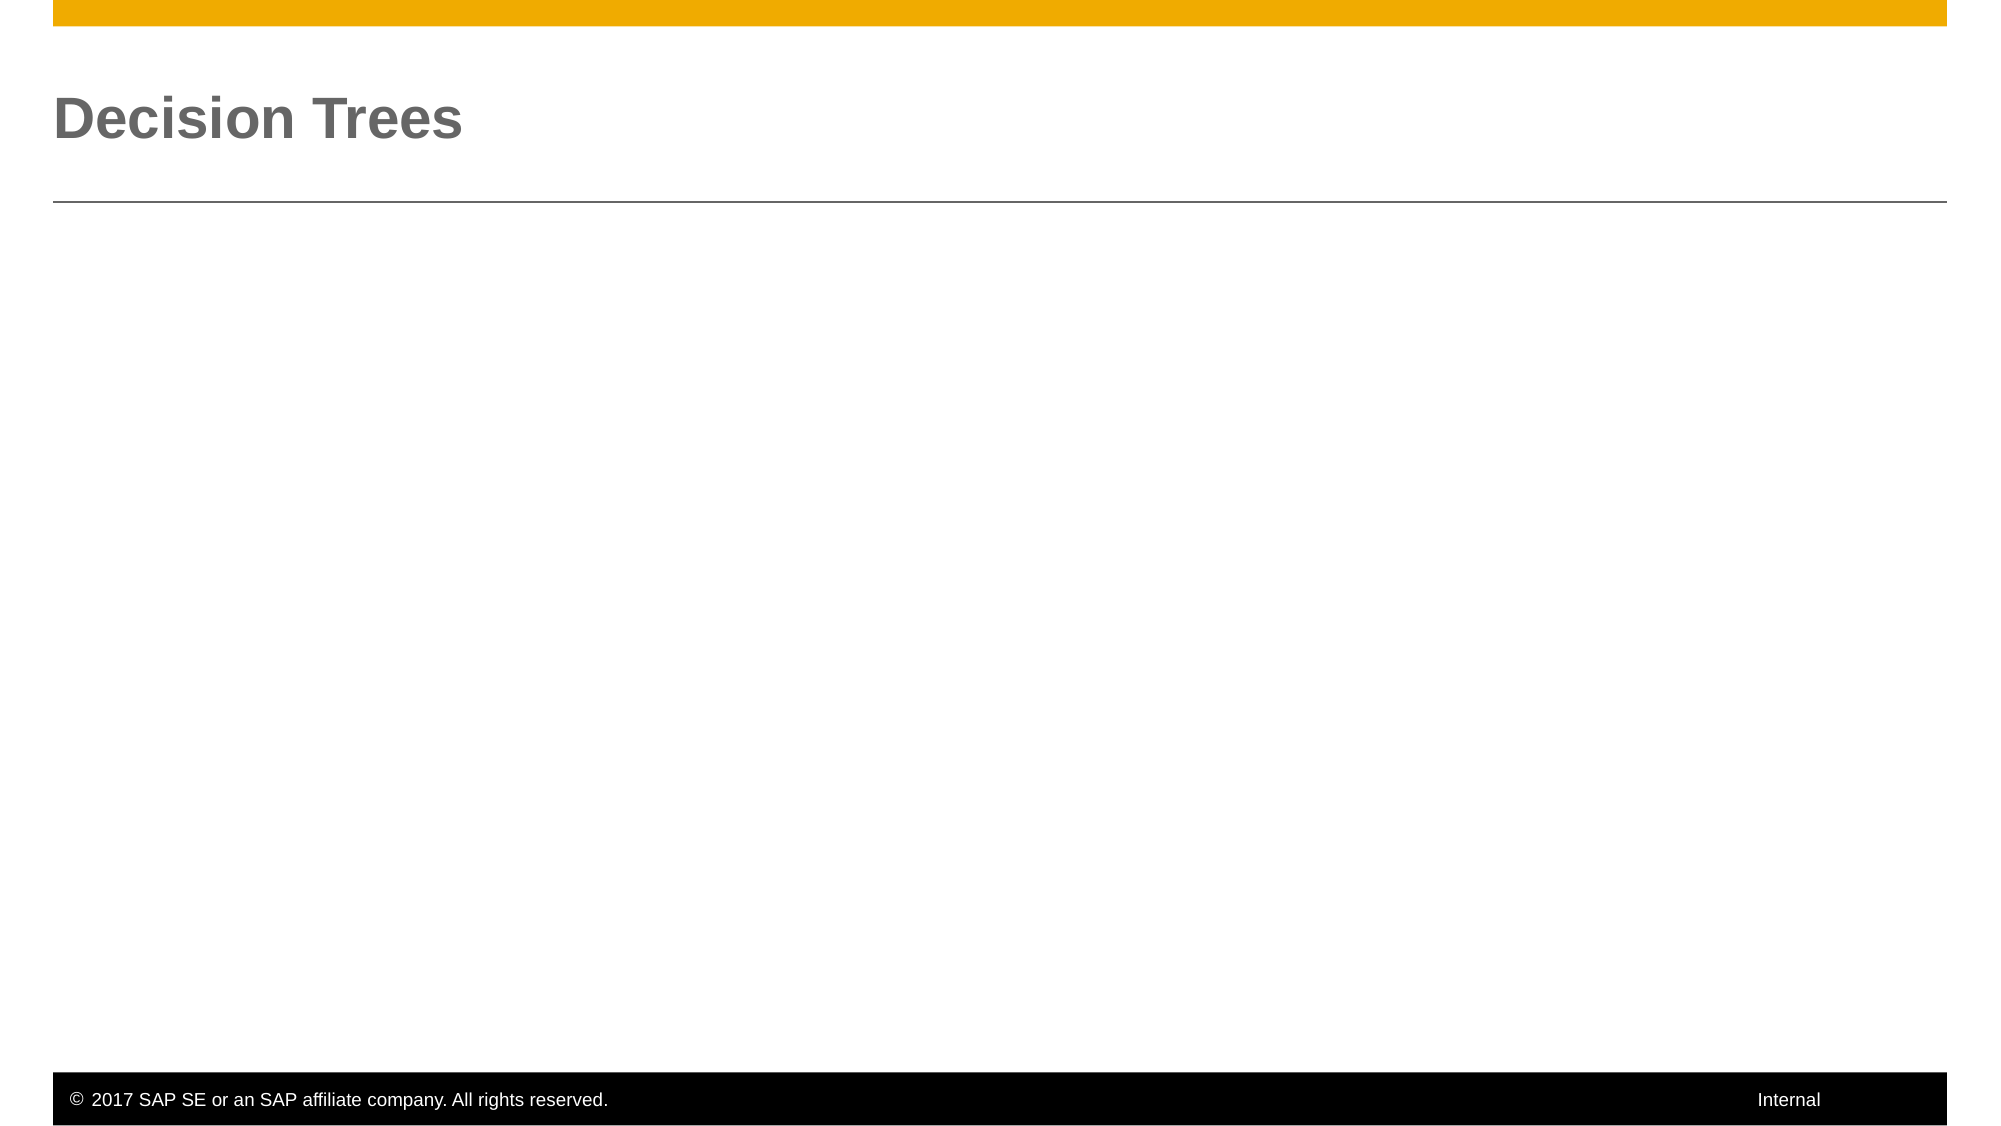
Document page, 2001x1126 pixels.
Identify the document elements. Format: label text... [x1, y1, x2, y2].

title Decision Trees [53, 53, 1947, 178]
